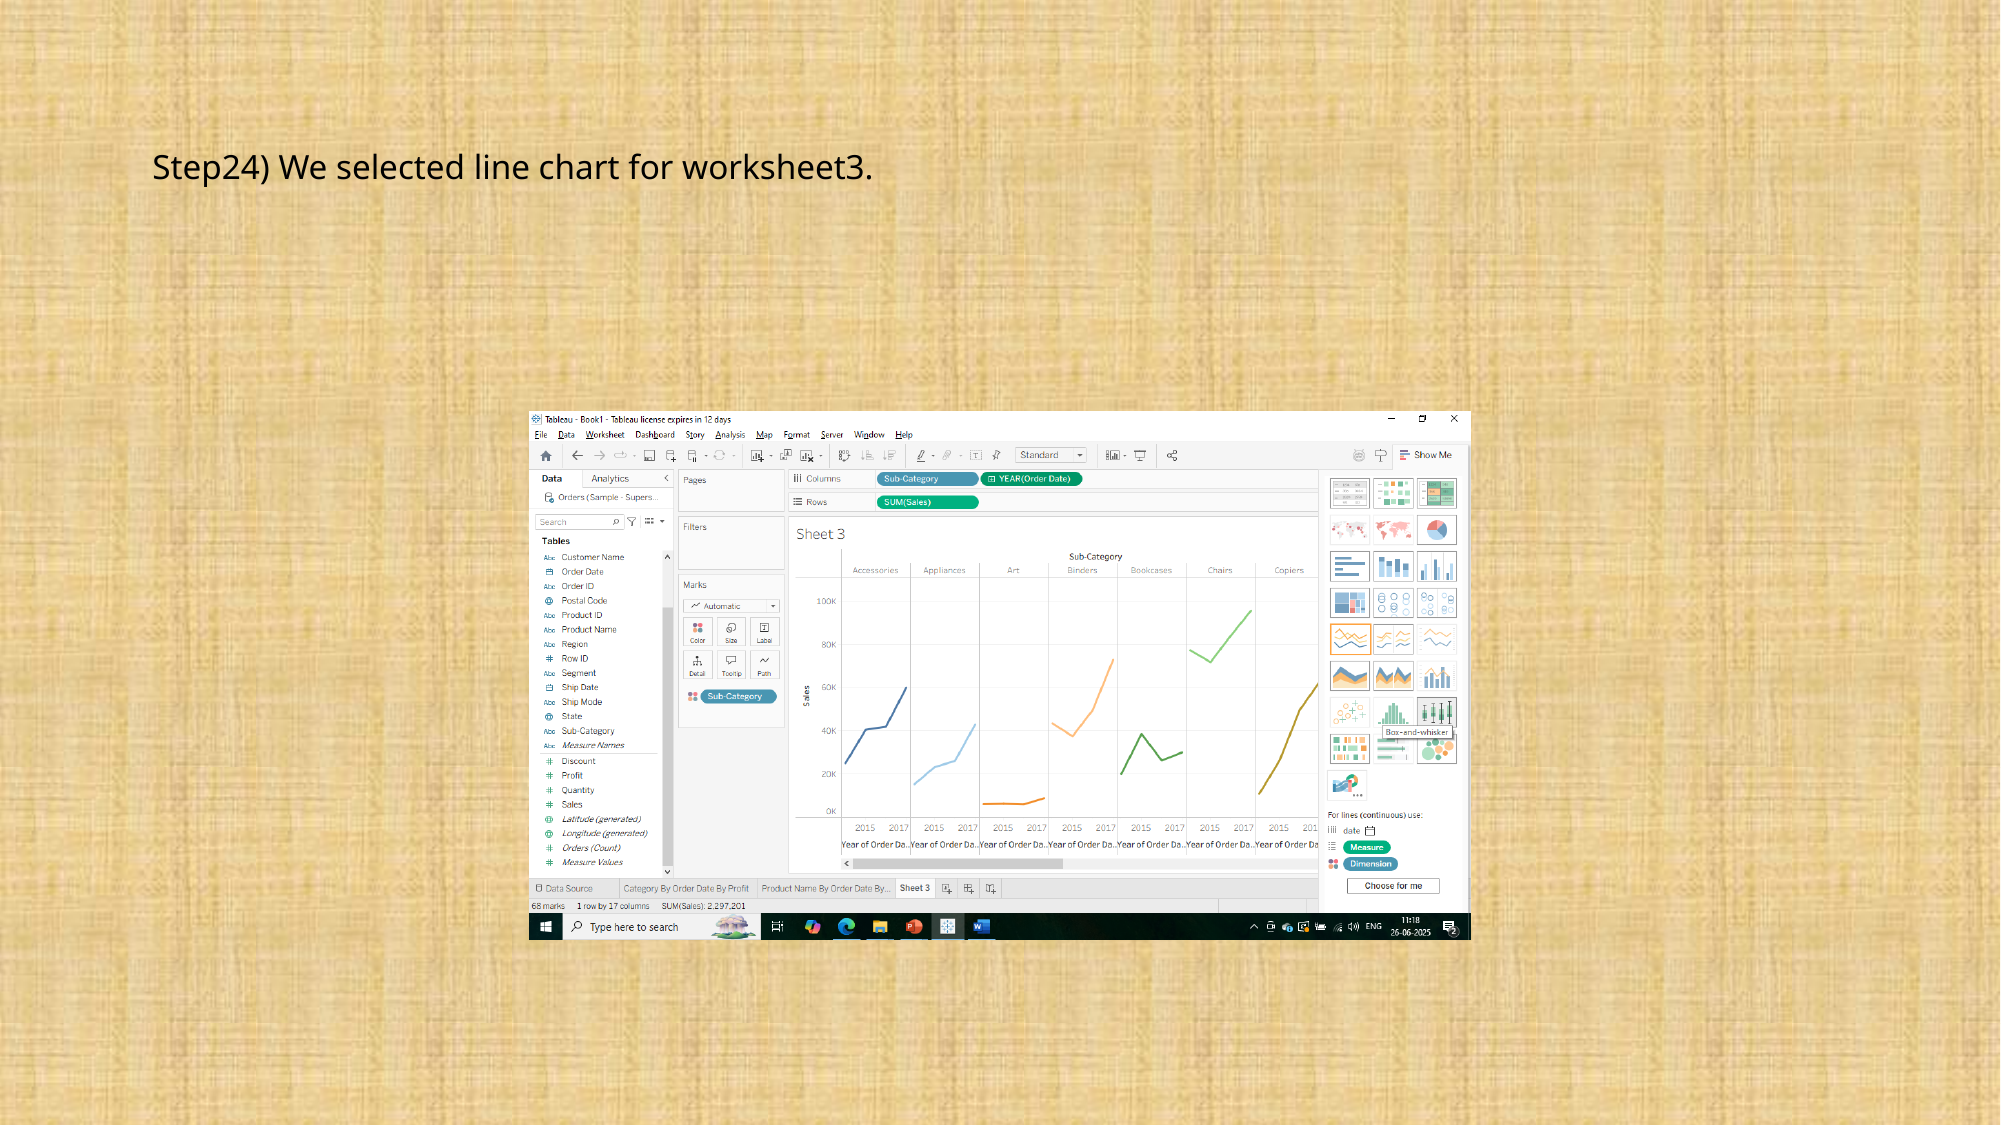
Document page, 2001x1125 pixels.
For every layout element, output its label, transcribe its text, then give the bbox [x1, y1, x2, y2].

title Step24) We selected line chart for worksheet3. [137, 59, 1863, 278]
picture [0, 0, 2001, 1125]
